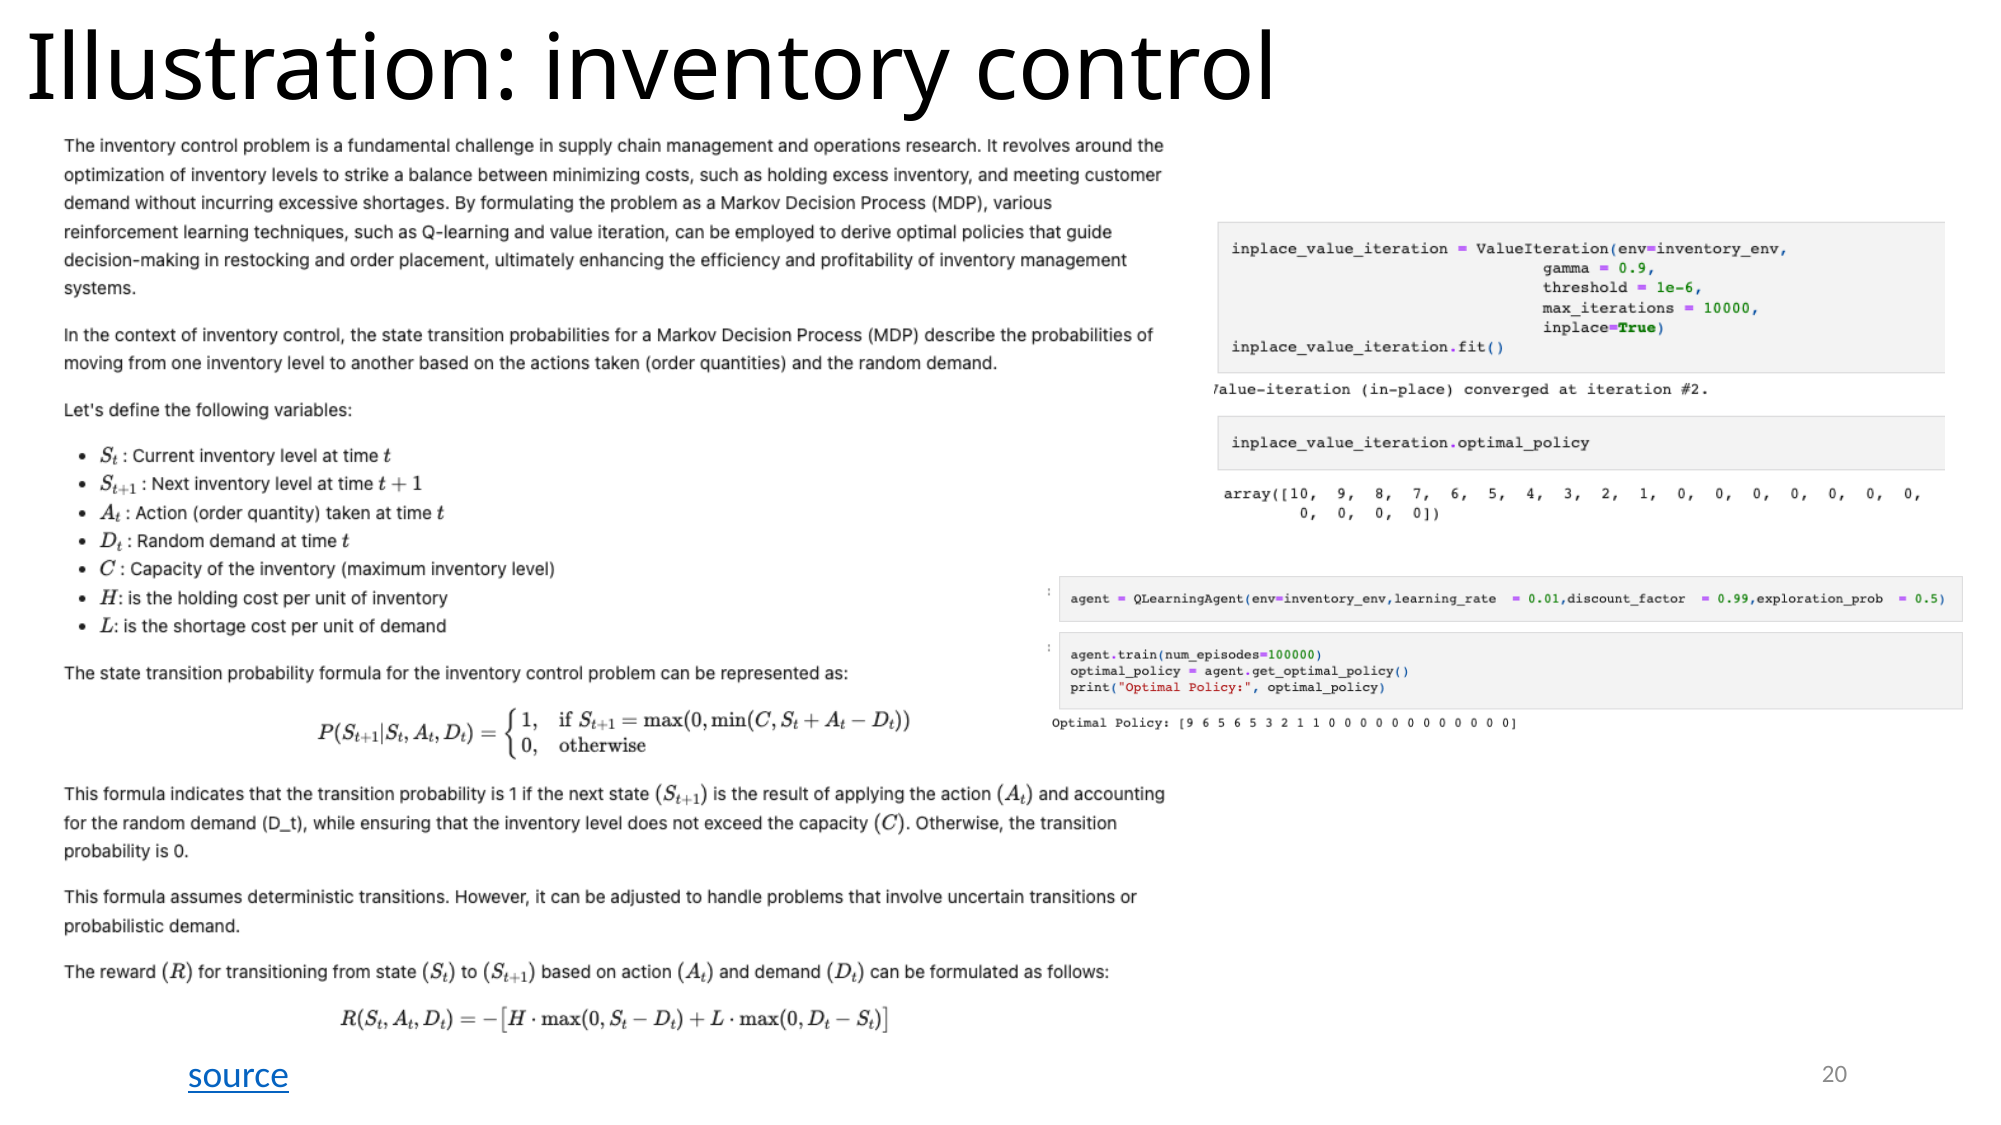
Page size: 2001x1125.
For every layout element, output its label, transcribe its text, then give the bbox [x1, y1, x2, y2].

text_box source [173, 1043, 305, 1103]
picture [1214, 217, 1945, 542]
slide_number 20 [1412, 1042, 1863, 1103]
picture [54, 124, 1972, 1043]
title Illustration: inventory control [11, 2, 1736, 139]
